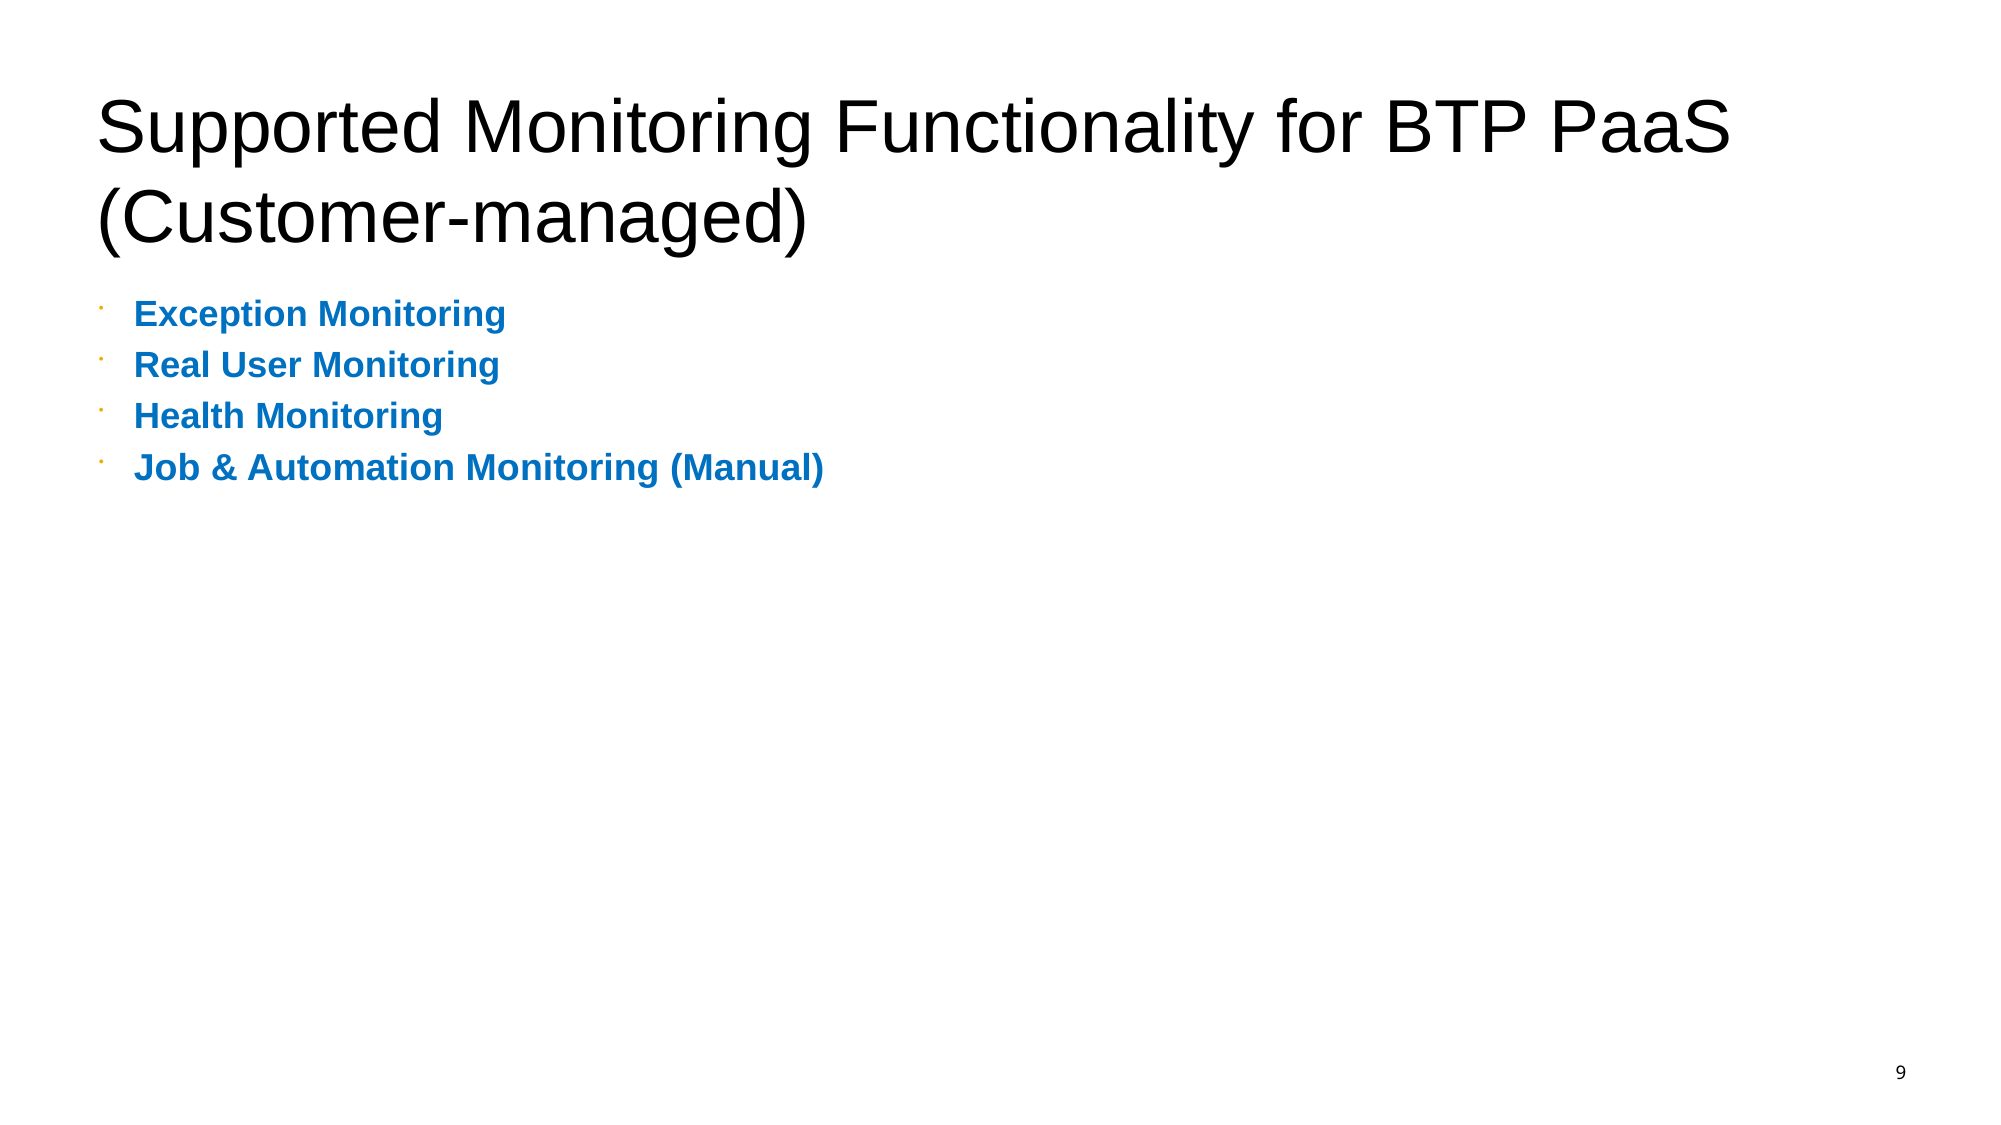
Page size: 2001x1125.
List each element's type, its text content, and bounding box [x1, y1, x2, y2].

list Exception Monitoring Real User Monitoring Health Monitoring Job & Automation Monitoring (Manual) [96, 289, 1904, 906]
title Supported Monitoring Functionality for BTP PaaS (Customer-managed) [96, 77, 1904, 259]
